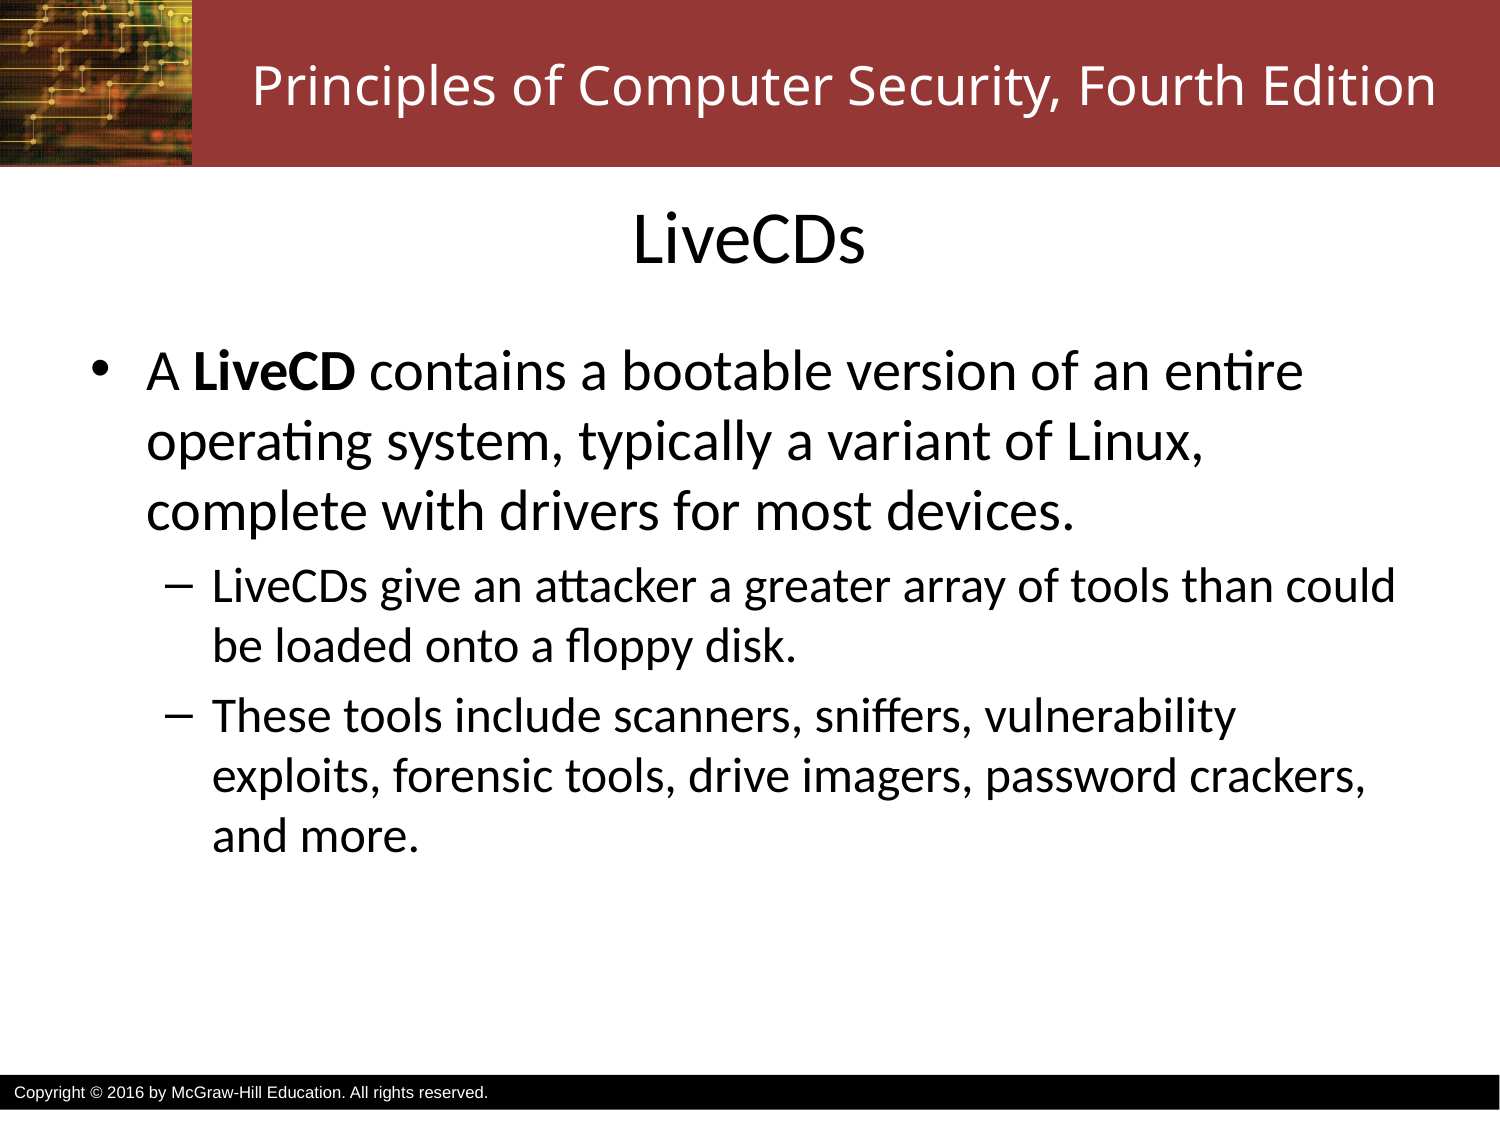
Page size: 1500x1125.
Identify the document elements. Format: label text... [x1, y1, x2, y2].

list A LiveCD contains a bootable version of an entire operating system, typically a variant of Linux, complete with drivers for most devices. LiveCDs give an attacker a greater array of tools than could be loaded onto a floppy disk. These tools include scanners, sniffers, vulnerability exploits, forensic tools, drive imagers, password crackers, and more. [75, 324, 1425, 1005]
title LiveCDs [75, 181, 1425, 324]
picture [0, 0, 192, 165]
